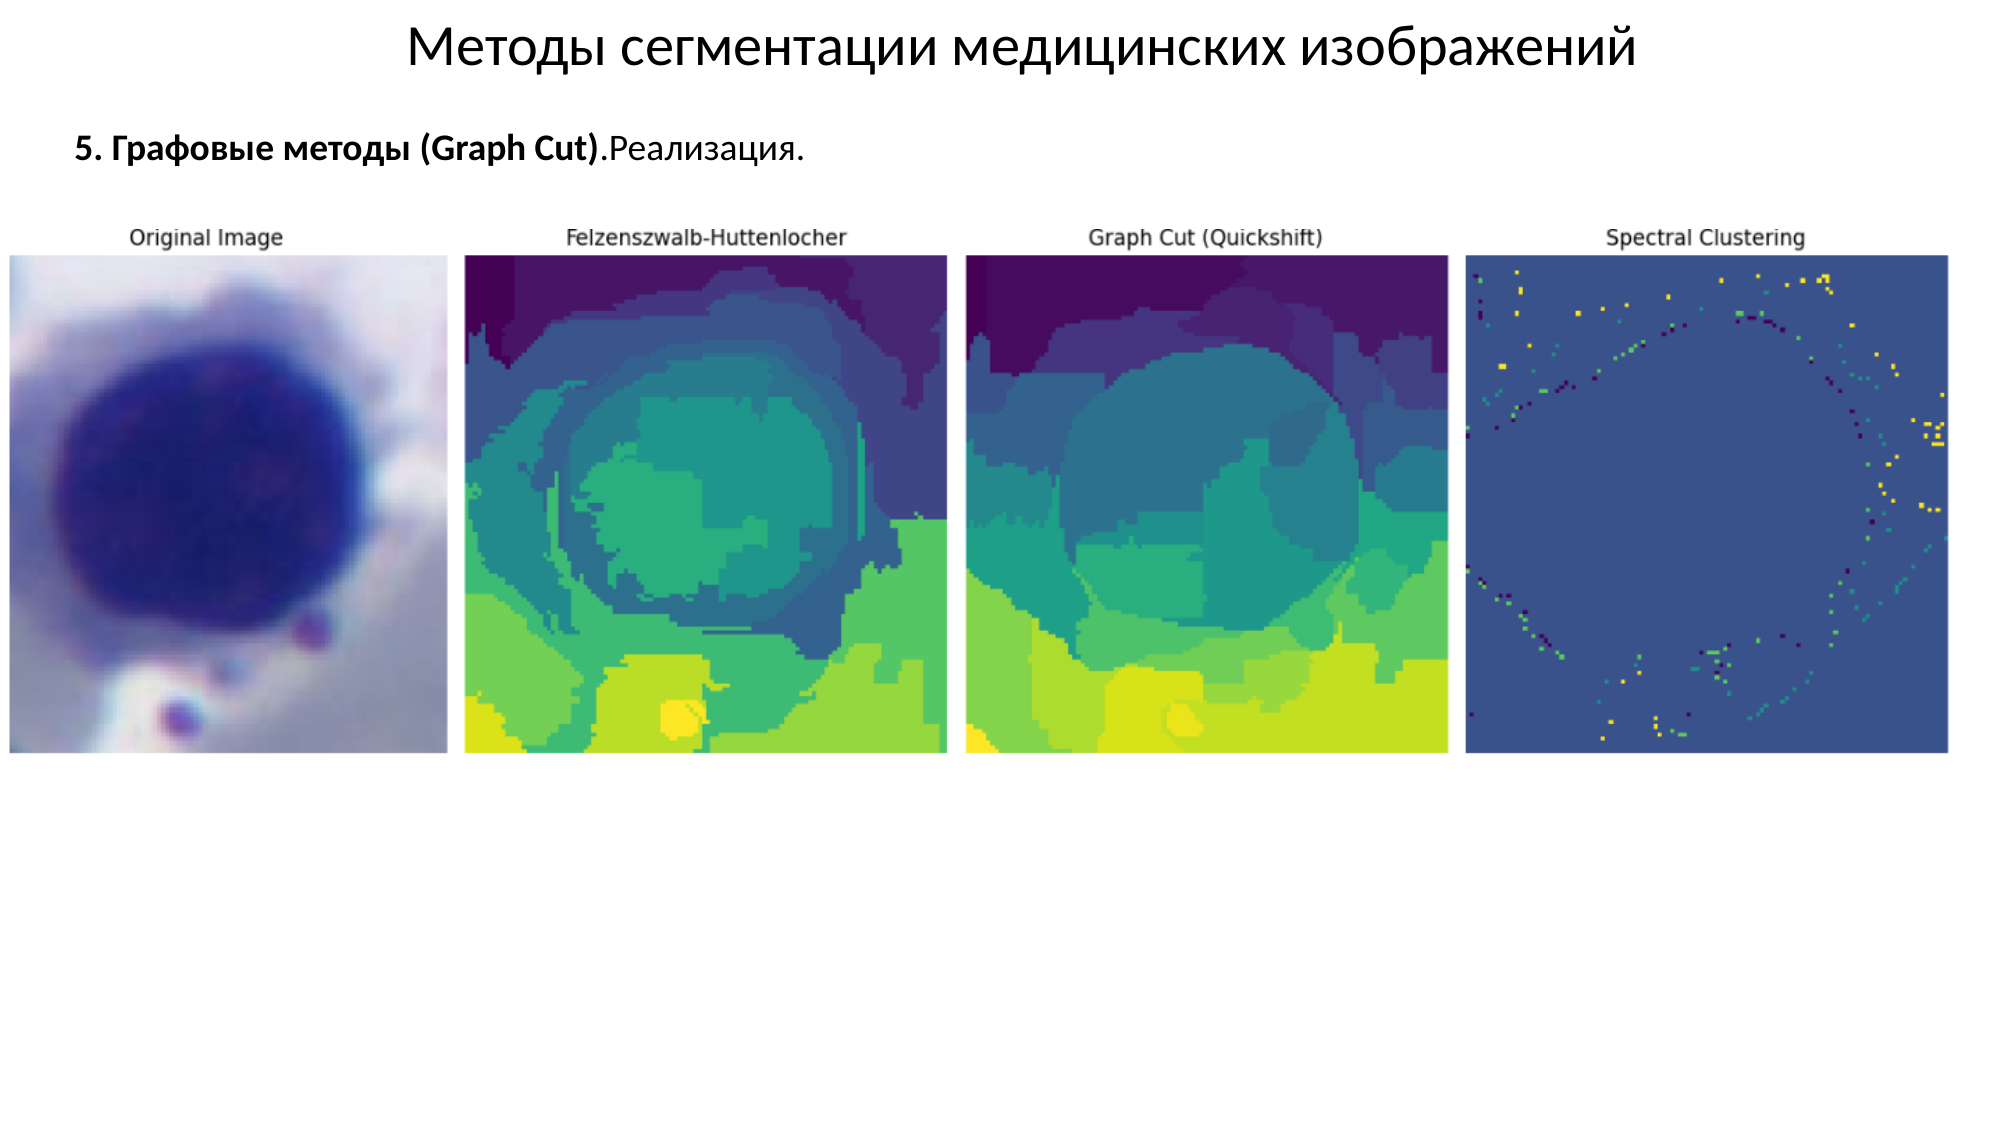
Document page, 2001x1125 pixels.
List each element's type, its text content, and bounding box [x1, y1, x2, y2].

text_box 5. Графовые методы (Graph Cut).Реализация. [59, 115, 2000, 176]
picture [0, 229, 2000, 771]
text_box Методы сегментации медицинских изображений [391, 0, 1654, 85]
